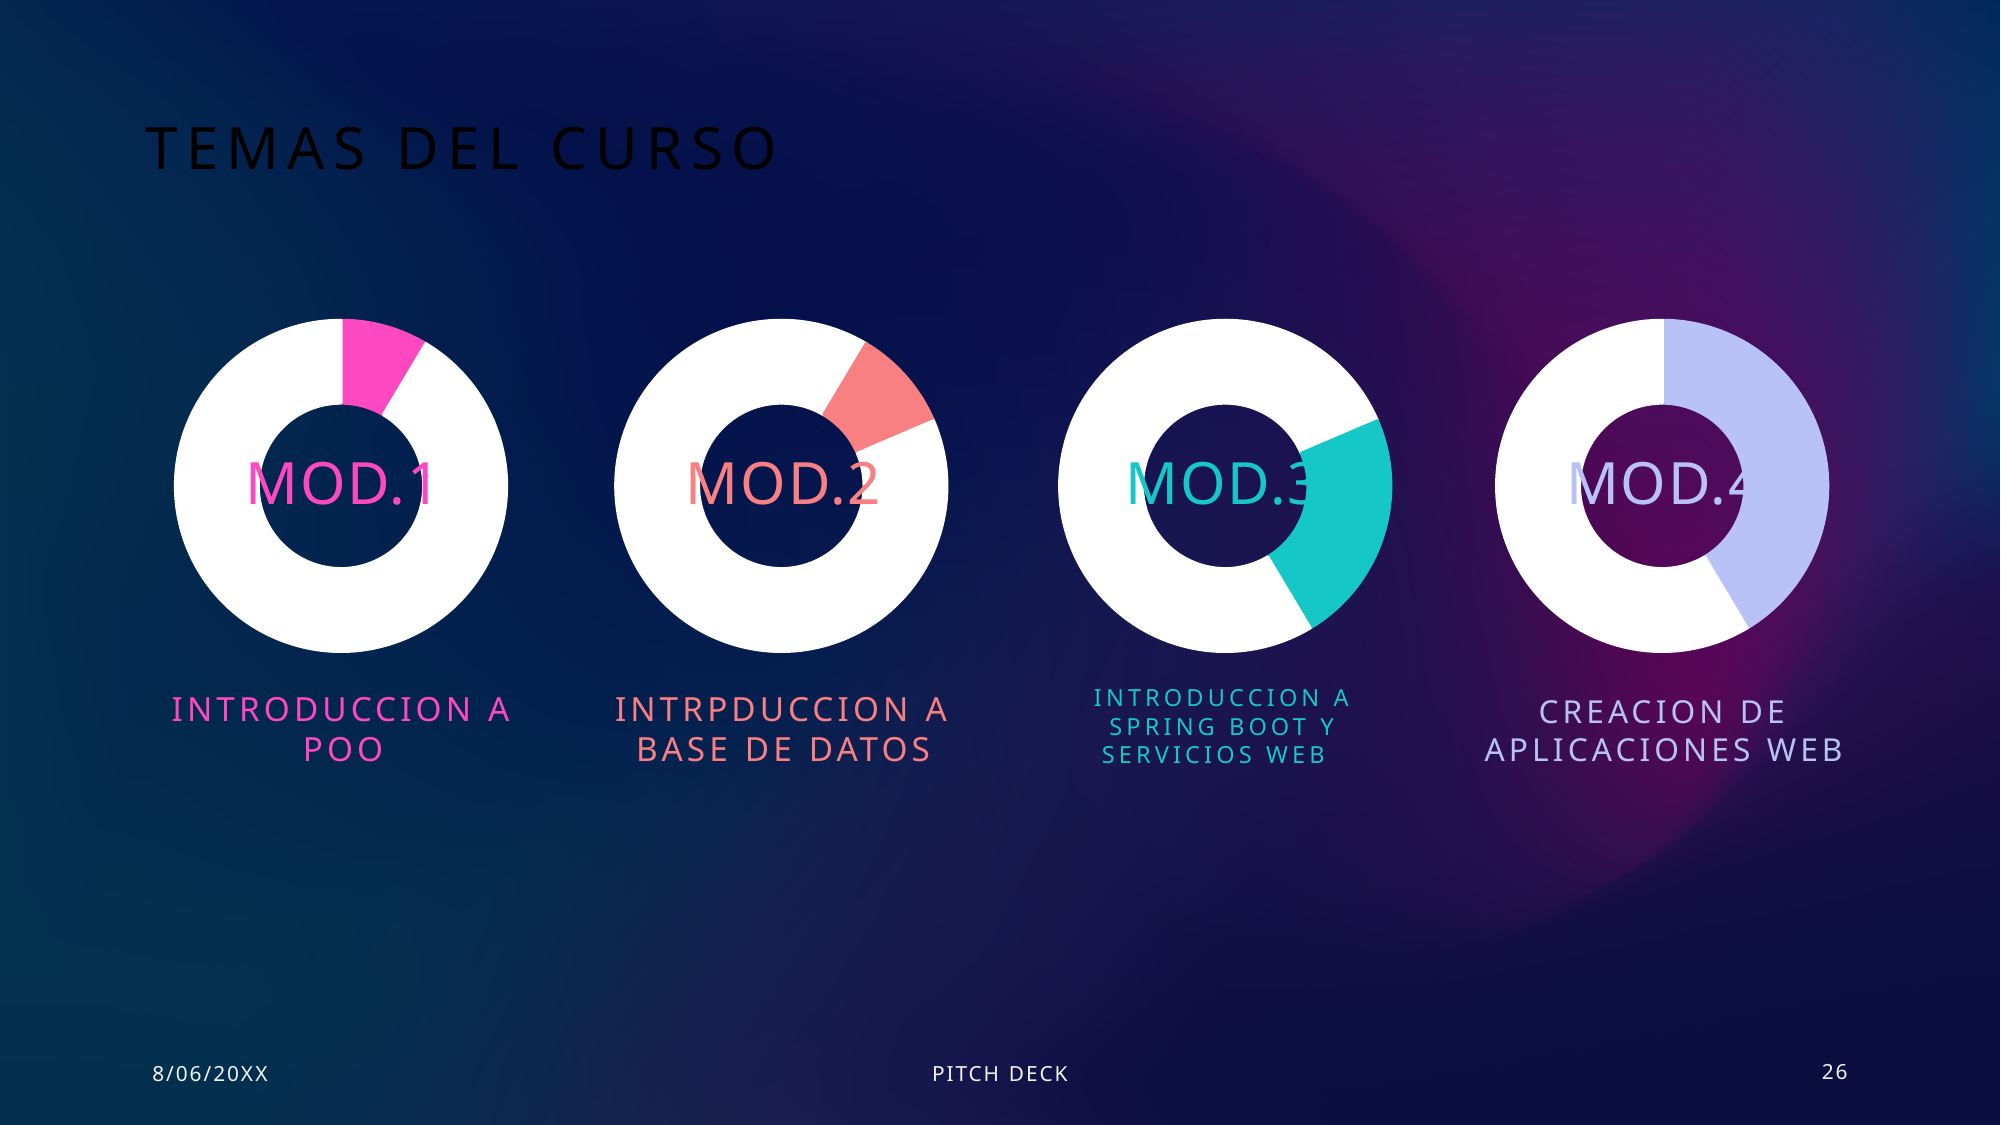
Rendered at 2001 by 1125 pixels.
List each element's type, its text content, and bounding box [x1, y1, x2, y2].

list INTRODUCCION A SPRING BOOT Y SERVICIOS WEB [1028, 674, 1419, 776]
chart [82, 313, 1946, 659]
title TEMAS DEL CURSO [130, 117, 929, 178]
list Introduccion a POO [147, 674, 539, 776]
list CREACION DE APLICACIONES WEB [1468, 674, 1860, 776]
footer PITCH DECK [662, 1042, 1338, 1103]
list Intrpduccion a Base De datos [587, 674, 979, 776]
slide_number 26 [1412, 1042, 1863, 1103]
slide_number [137, 1042, 588, 1103]
